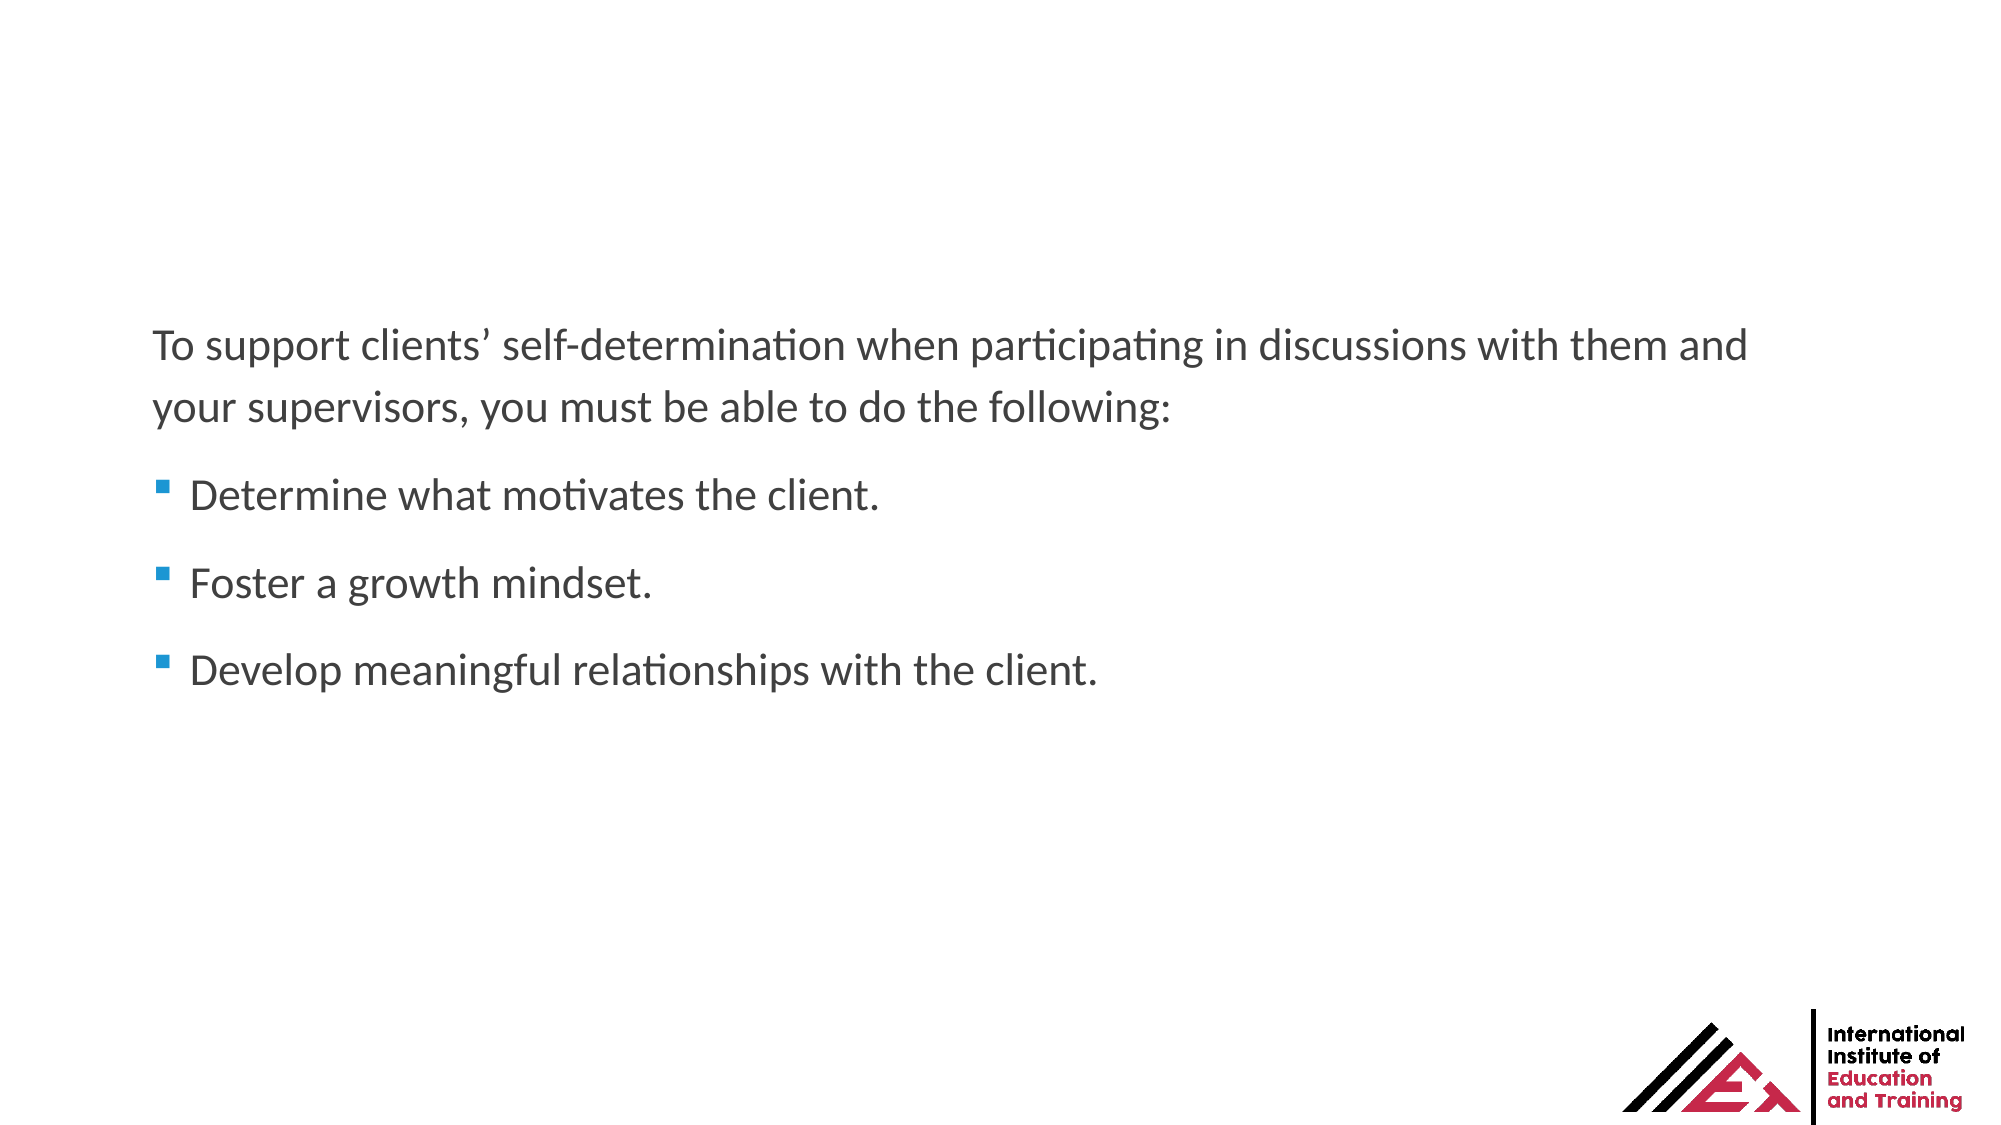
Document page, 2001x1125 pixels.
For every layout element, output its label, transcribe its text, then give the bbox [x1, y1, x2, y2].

picture [1621, 1009, 1964, 1125]
list To support clients’ self-determination when participating in discussions with them and your supervisors, you must be able to do the following: Determine what motivates the client. Foster a growth mindset. Develop meaningful relationships with the client. [137, 299, 1793, 1014]
